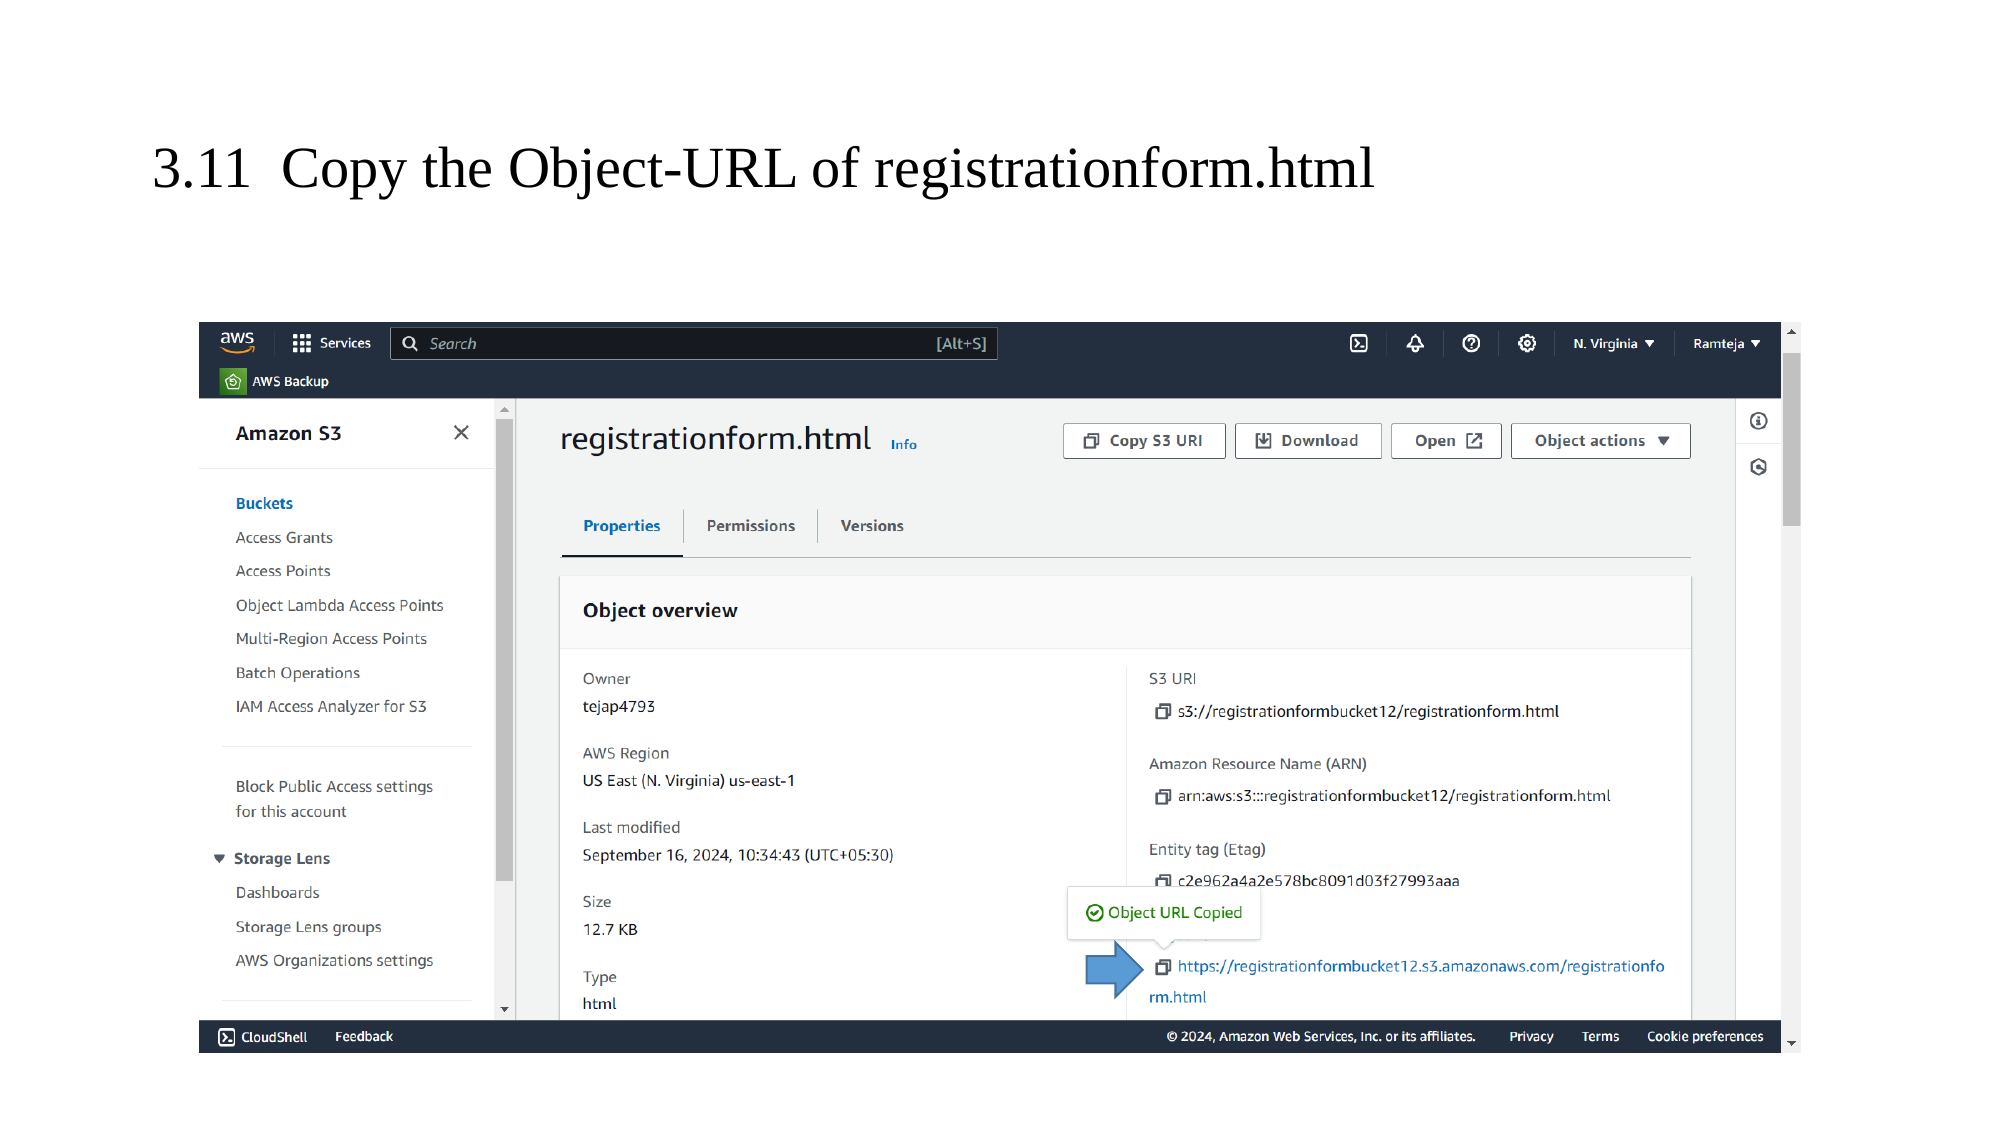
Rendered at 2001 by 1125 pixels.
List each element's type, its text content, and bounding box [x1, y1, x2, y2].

picture [199, 322, 1801, 1053]
title 3.11 Copy the Object-URL of registrationform.html [137, 59, 1863, 278]
